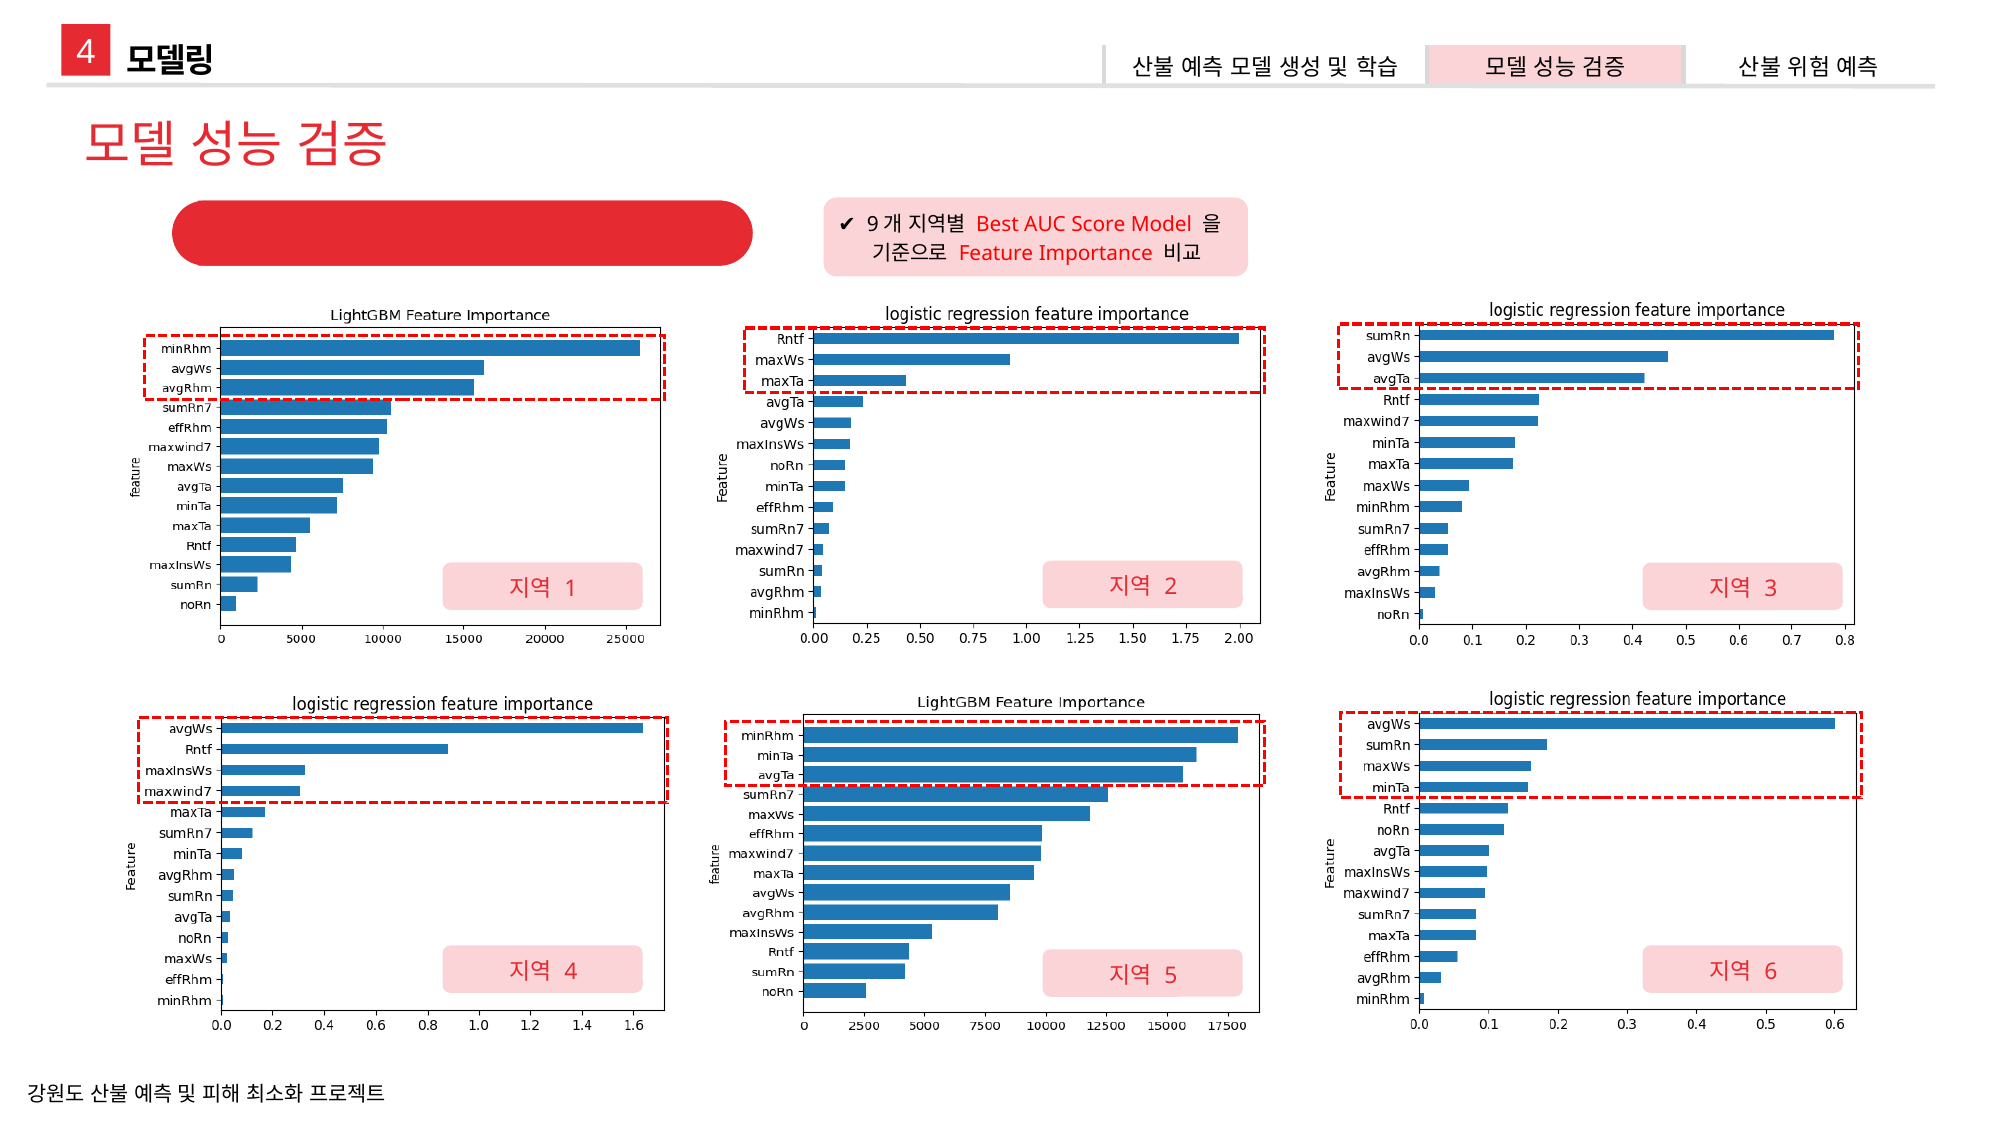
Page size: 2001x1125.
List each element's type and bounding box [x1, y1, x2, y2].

text_box [61, 24, 216, 79]
picture [114, 694, 667, 1039]
text_box [1042, 949, 1243, 997]
picture [707, 301, 1265, 652]
picture [124, 307, 667, 652]
table_header [1686, 45, 1935, 83]
text_box [27, 1081, 386, 1107]
text_box [1642, 945, 1843, 993]
text_box [85, 112, 565, 173]
text_box [442, 945, 643, 993]
text_box [172, 200, 753, 266]
text_box [442, 562, 643, 610]
text_box [822, 196, 1250, 278]
table_header [1429, 45, 1681, 83]
picture [1318, 688, 1861, 1039]
text_box [1642, 562, 1843, 611]
table_header [1106, 45, 1425, 83]
picture [707, 694, 1265, 1039]
picture [1322, 301, 1864, 652]
text_box [1042, 560, 1243, 609]
